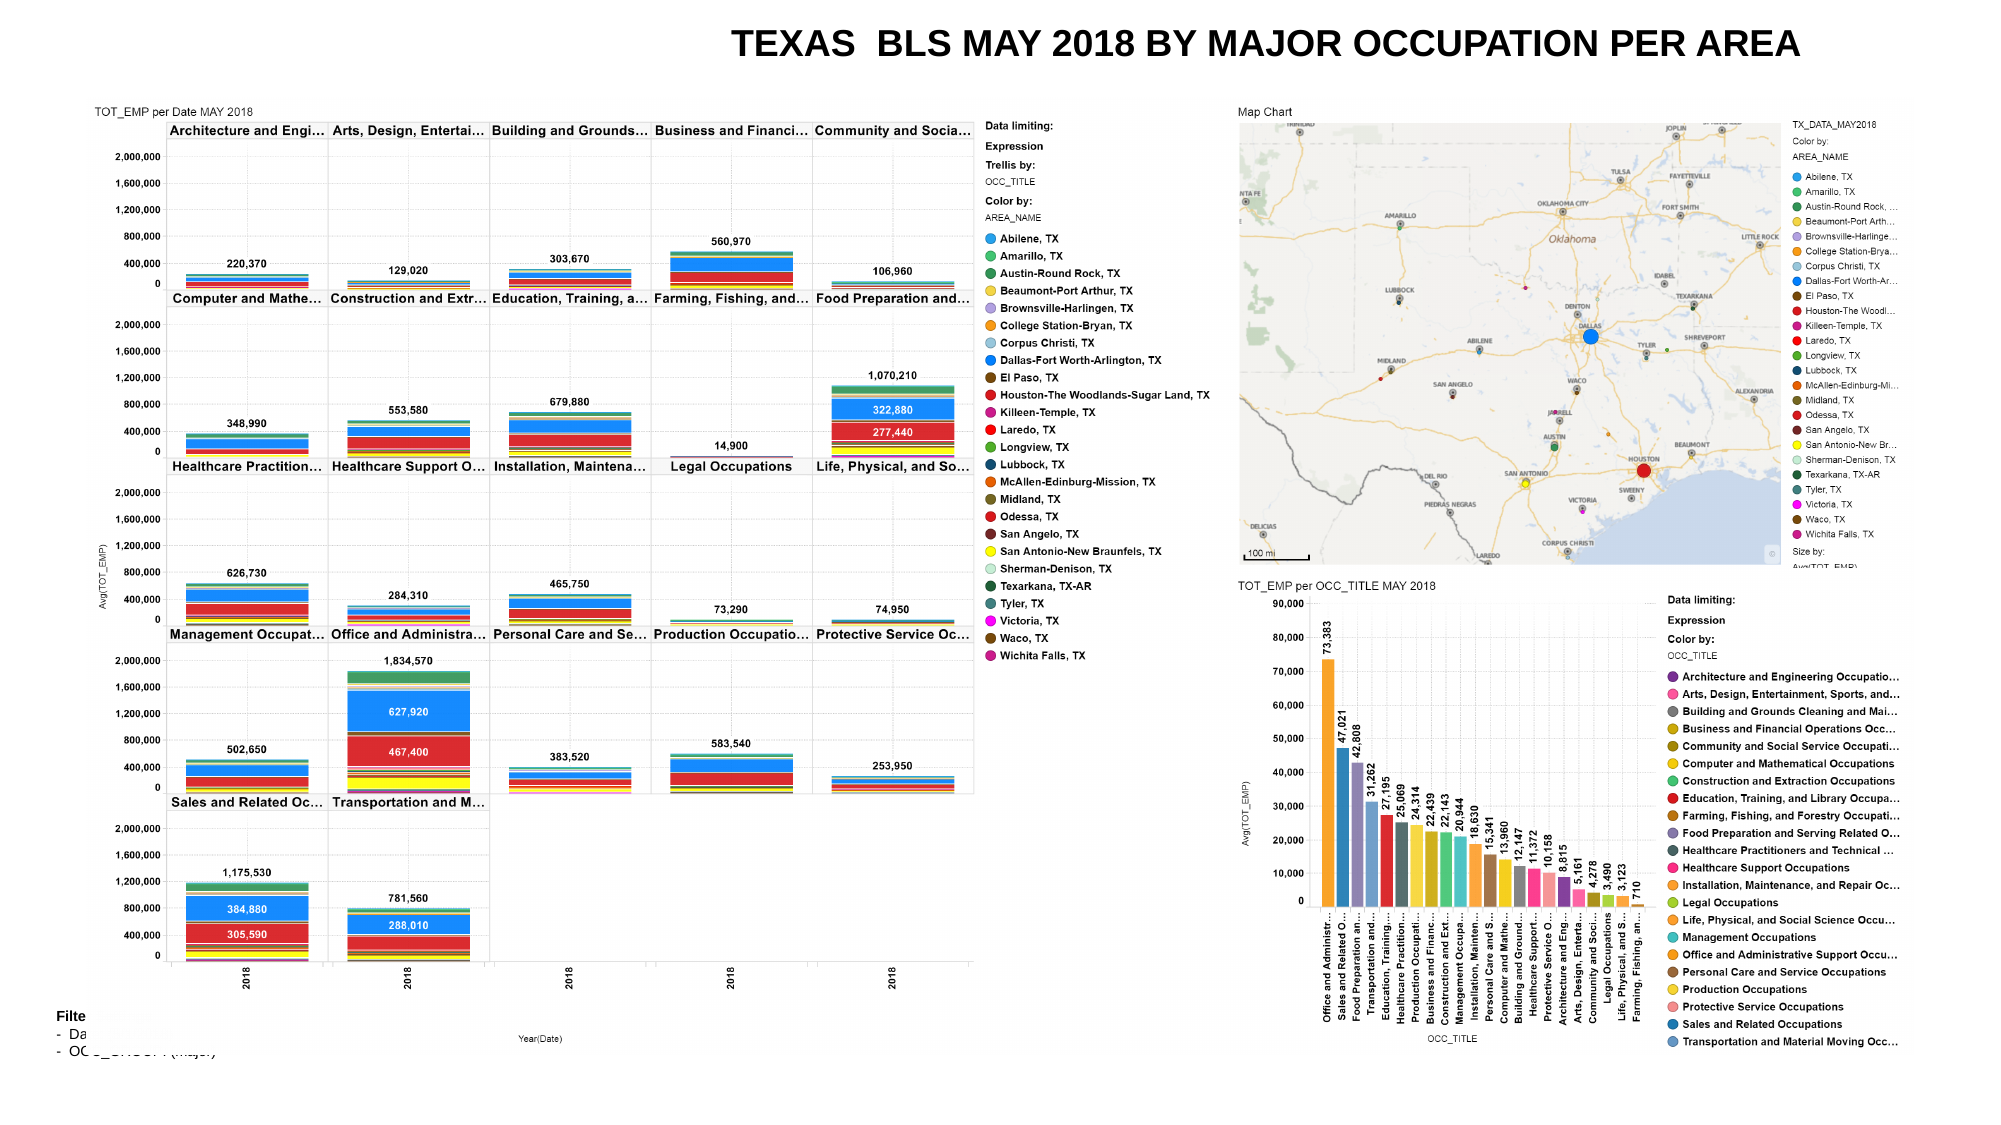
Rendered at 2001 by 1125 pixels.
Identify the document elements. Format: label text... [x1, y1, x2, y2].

picture [86, 97, 1914, 1055]
text_box Filter Settings - Date: (5/1/2018) - OCC_GROUP: (major) [41, 999, 1959, 1068]
text_box TEXAS BLS MAY 2018 BY MAJOR OCCUPATION PER AREA [716, 11, 1827, 72]
